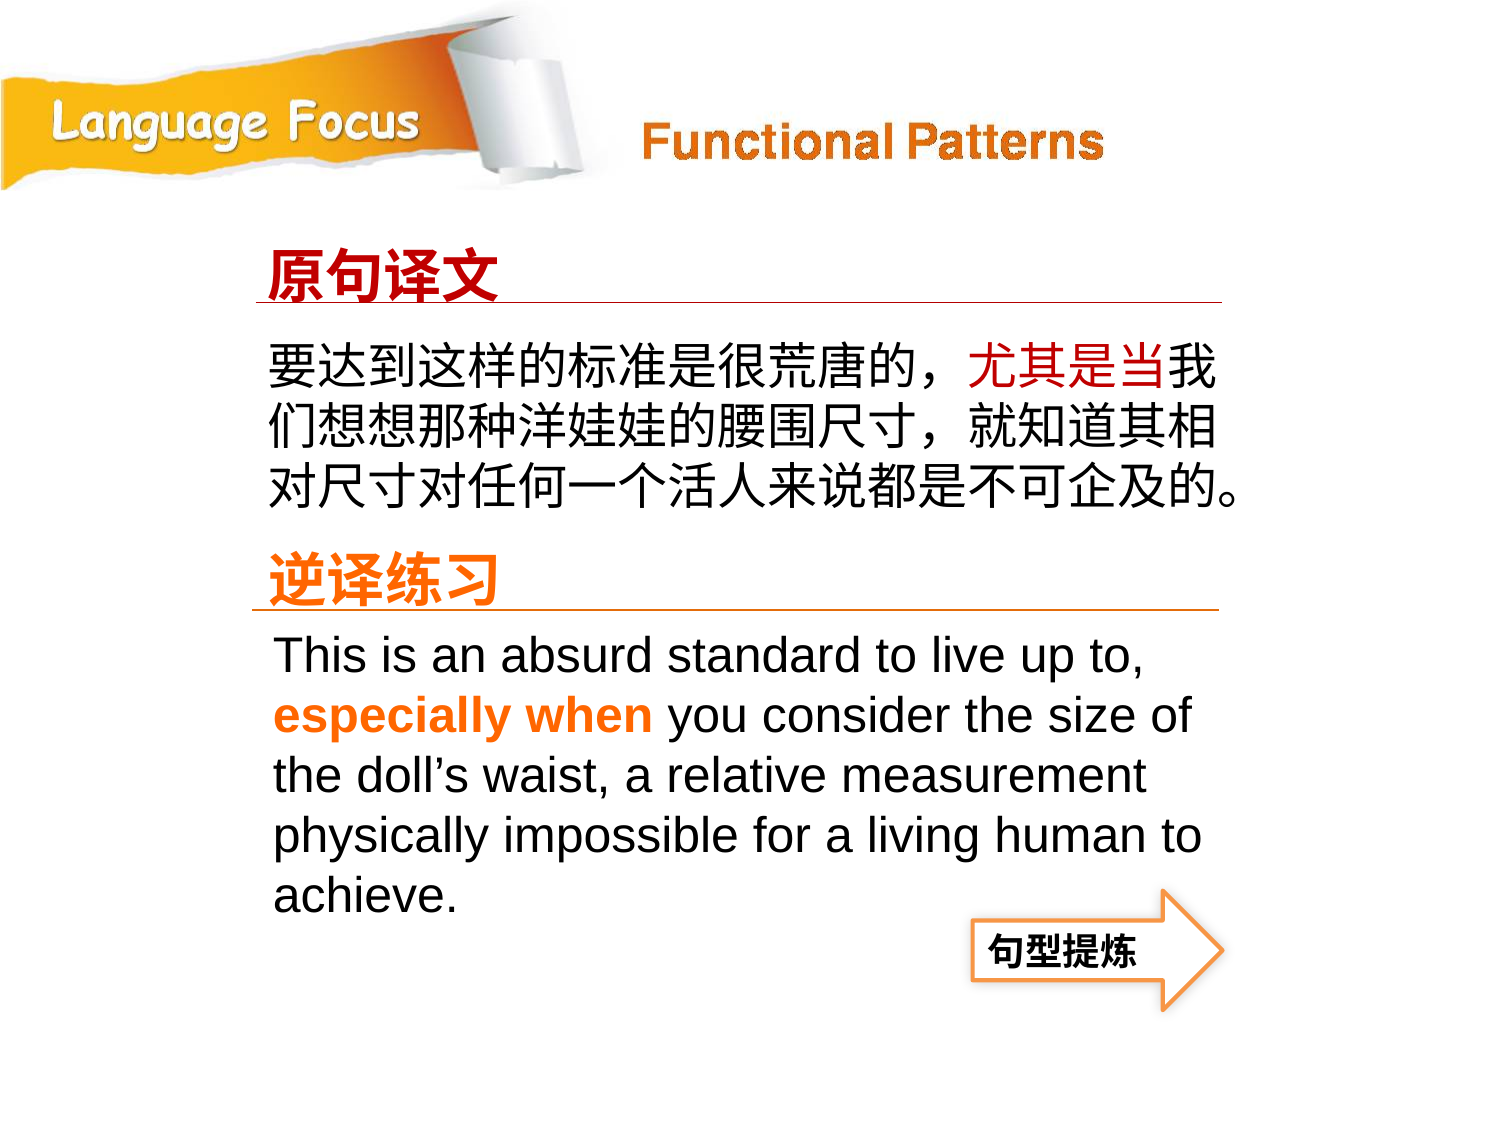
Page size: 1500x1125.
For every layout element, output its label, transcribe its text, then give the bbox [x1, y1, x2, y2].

picture [0, 0, 1187, 192]
text_box 原句译文 [252, 231, 573, 317]
text_box 要达到这样的标准是很荒唐的，尤其是当我们想想那种洋娃娃的腰围尺寸，就知道其相对尺寸对任何一个活人来说都是不可企及的。 [252, 326, 1233, 522]
text_box 逆译练习 [253, 535, 561, 609]
text_box This is an absurd standard to live up to, especially when you consider the size of the doll’s waist, a relative measurement physically impossible for a living human to achieve. [258, 615, 1282, 931]
text_box 句型提炼 [970, 888, 1225, 1013]
